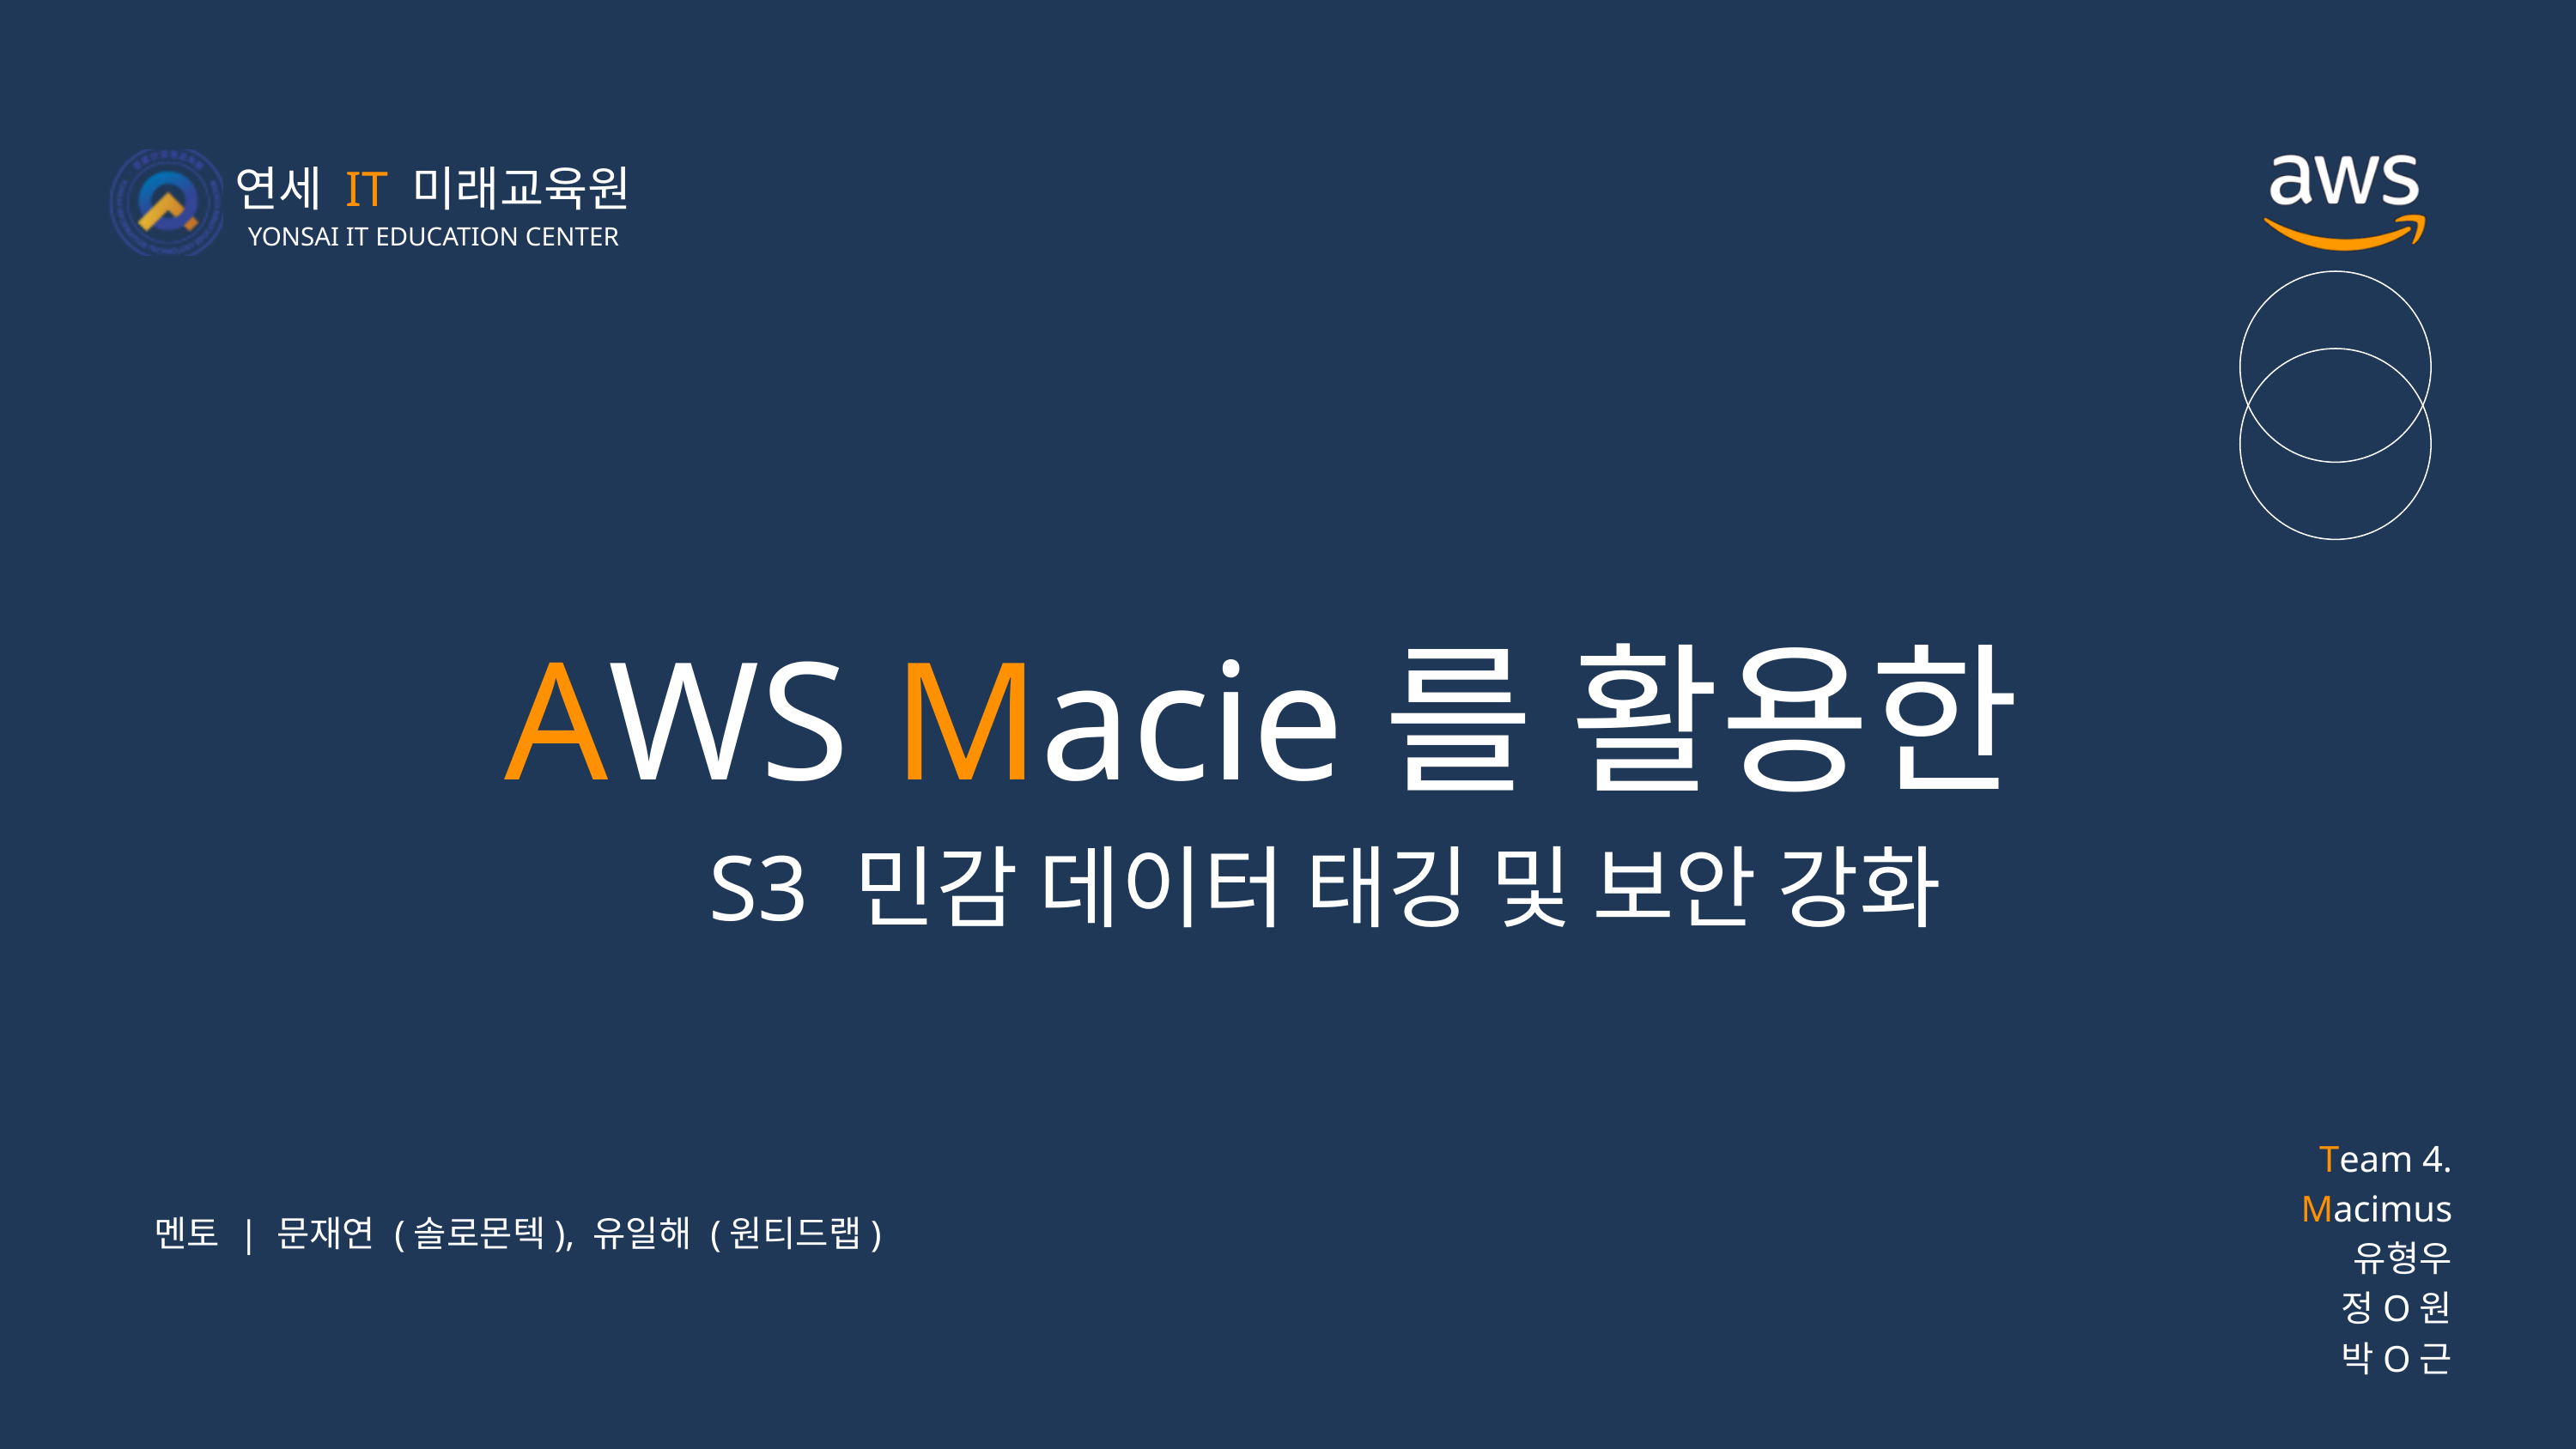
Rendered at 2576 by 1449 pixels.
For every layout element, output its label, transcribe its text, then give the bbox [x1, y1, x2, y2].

text_box [2239, 100, 2454, 306]
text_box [108, 149, 644, 256]
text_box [2239, 270, 2432, 540]
text_box Team 4. Macimus 유형우 정O원 박O근 [2161, 1129, 2453, 1379]
text_box AWS Macie를 활용한 S3 민감 데이터 태깅 및 보안 강화 [504, 585, 2147, 938]
text_box 멘토 | 문재연 (솔로몬텍), 유일해 (원티드랩) [154, 1203, 913, 1254]
